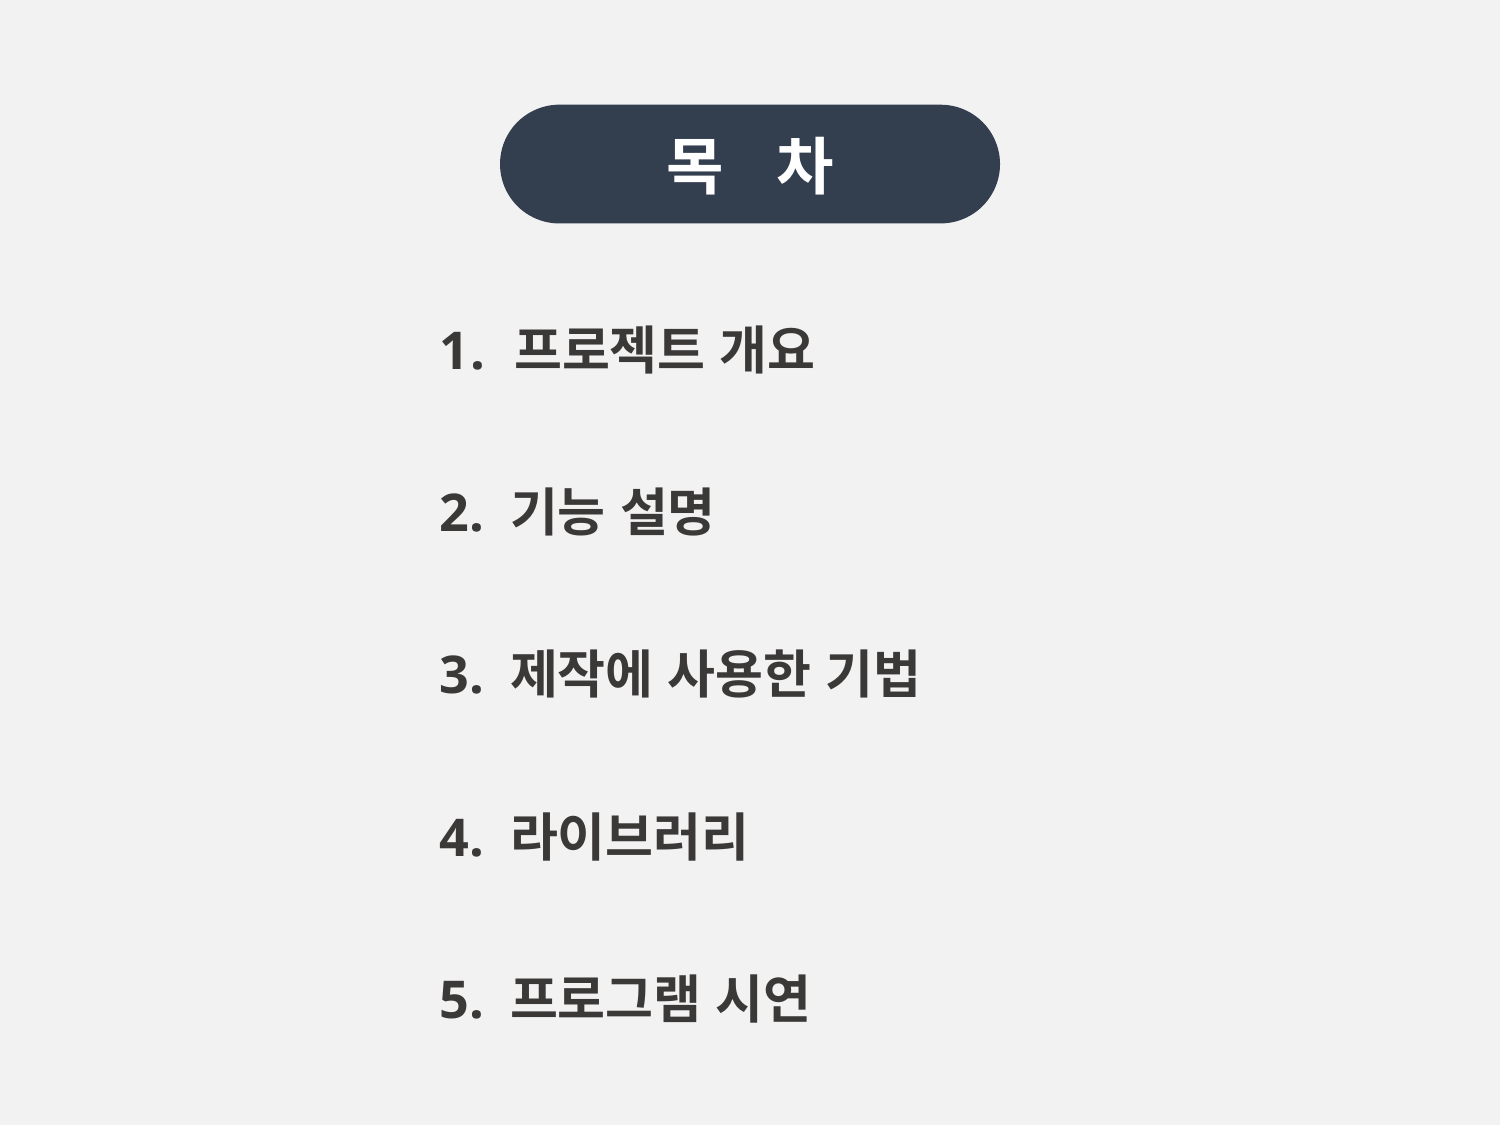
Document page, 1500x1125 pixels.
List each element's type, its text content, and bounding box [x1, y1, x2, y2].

text_box 목 차 [498, 103, 1002, 225]
text_box 프로젝트 개요 [424, 278, 1075, 387]
text_box 2. 기능 설명 [424, 440, 1075, 550]
text_box 3. 제작에 사용한 기법 [424, 603, 1075, 712]
text_box 5. 프로그램 시연 [424, 927, 1075, 1037]
text_box 4. 라이브러리 [424, 765, 1075, 874]
